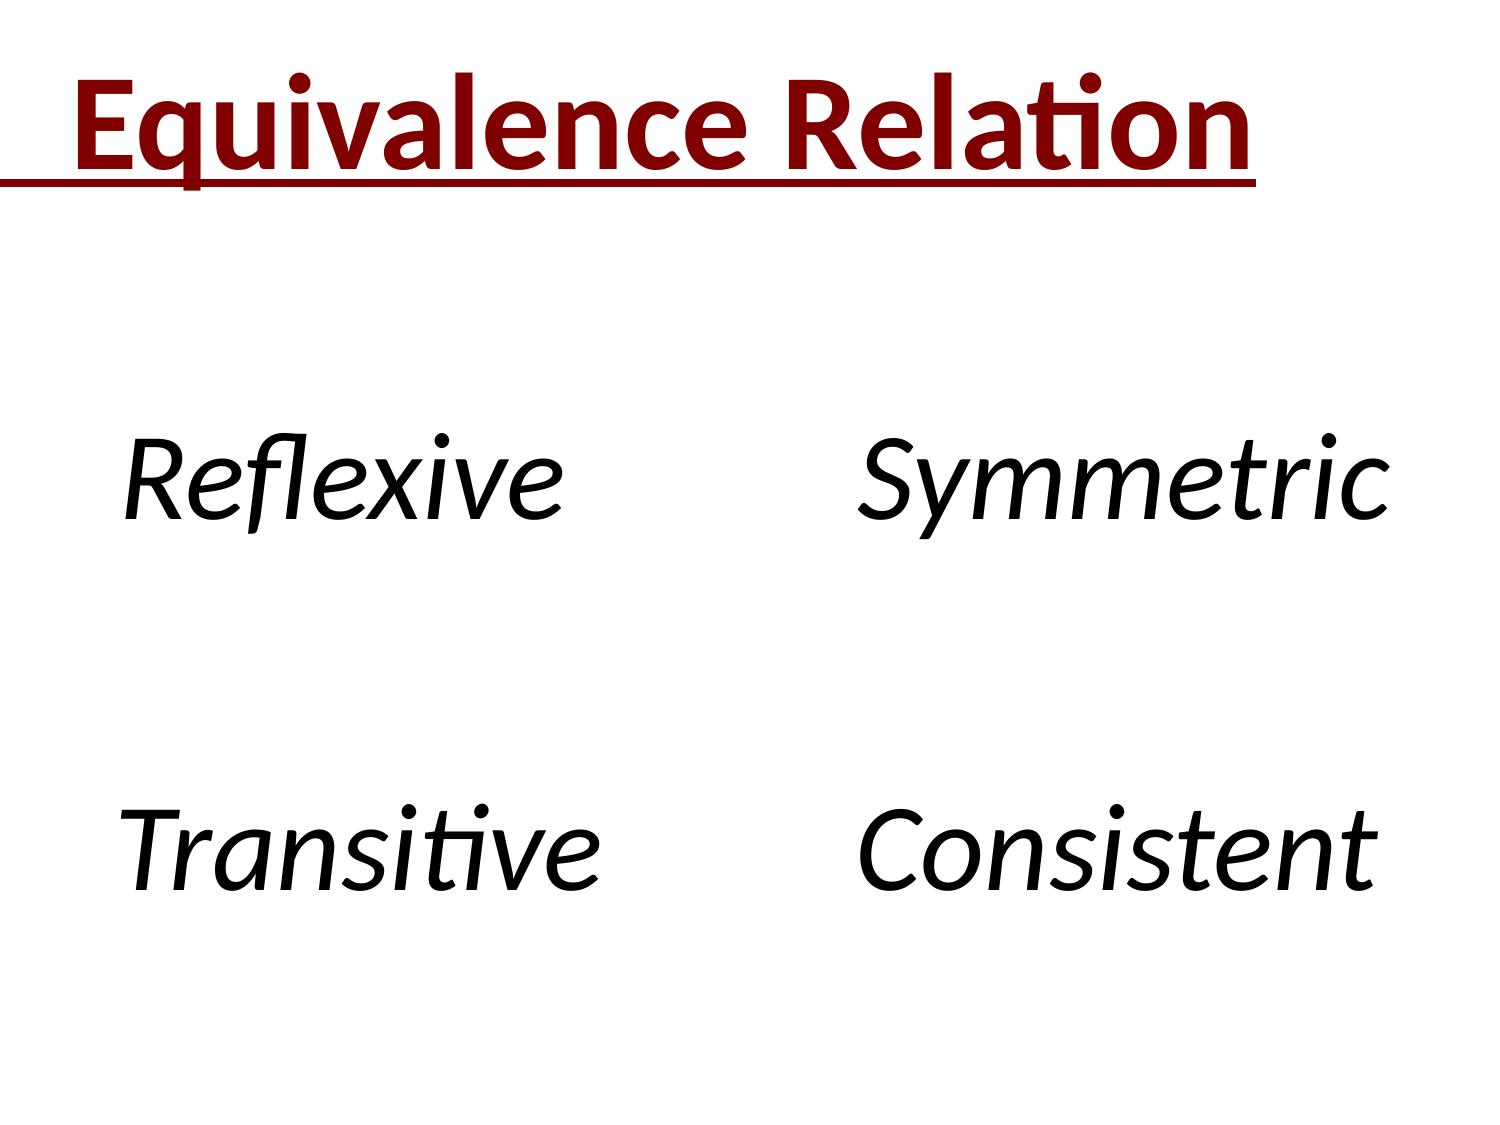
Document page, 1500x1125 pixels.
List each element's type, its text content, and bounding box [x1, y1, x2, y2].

text_box Transitive [100, 758, 619, 924]
text_box Symmetric [843, 387, 1407, 553]
text_box Equivalence Relation [0, 24, 1271, 205]
text_box Reﬂexive [104, 387, 582, 553]
text_box Consistent [840, 758, 1394, 924]
